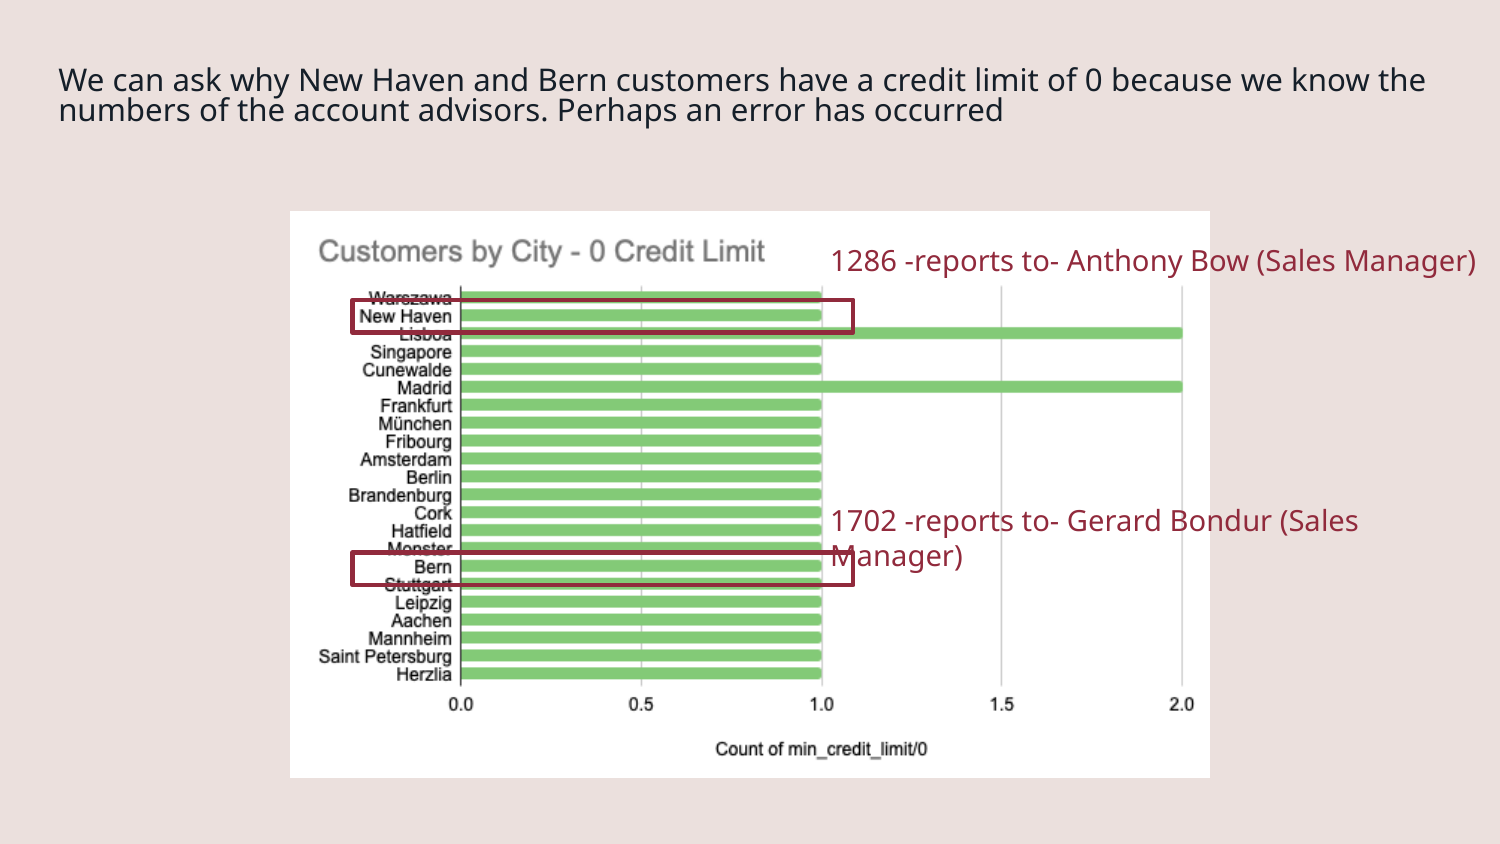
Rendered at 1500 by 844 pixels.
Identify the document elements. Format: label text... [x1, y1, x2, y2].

text_box 1286 -reports to- Anthony Bow (Sales Manager) [1216, 227, 1495, 293]
text_box 1702 -reports to- Gerard Bondur (Sales Manager) [1216, 486, 1500, 587]
title We can ask why New Haven and Bern customers have a credit limit of 0 because we know the numbers of the account advisors. Perhaps an error has occurred [43, 52, 1478, 228]
picture [290, 210, 1210, 778]
